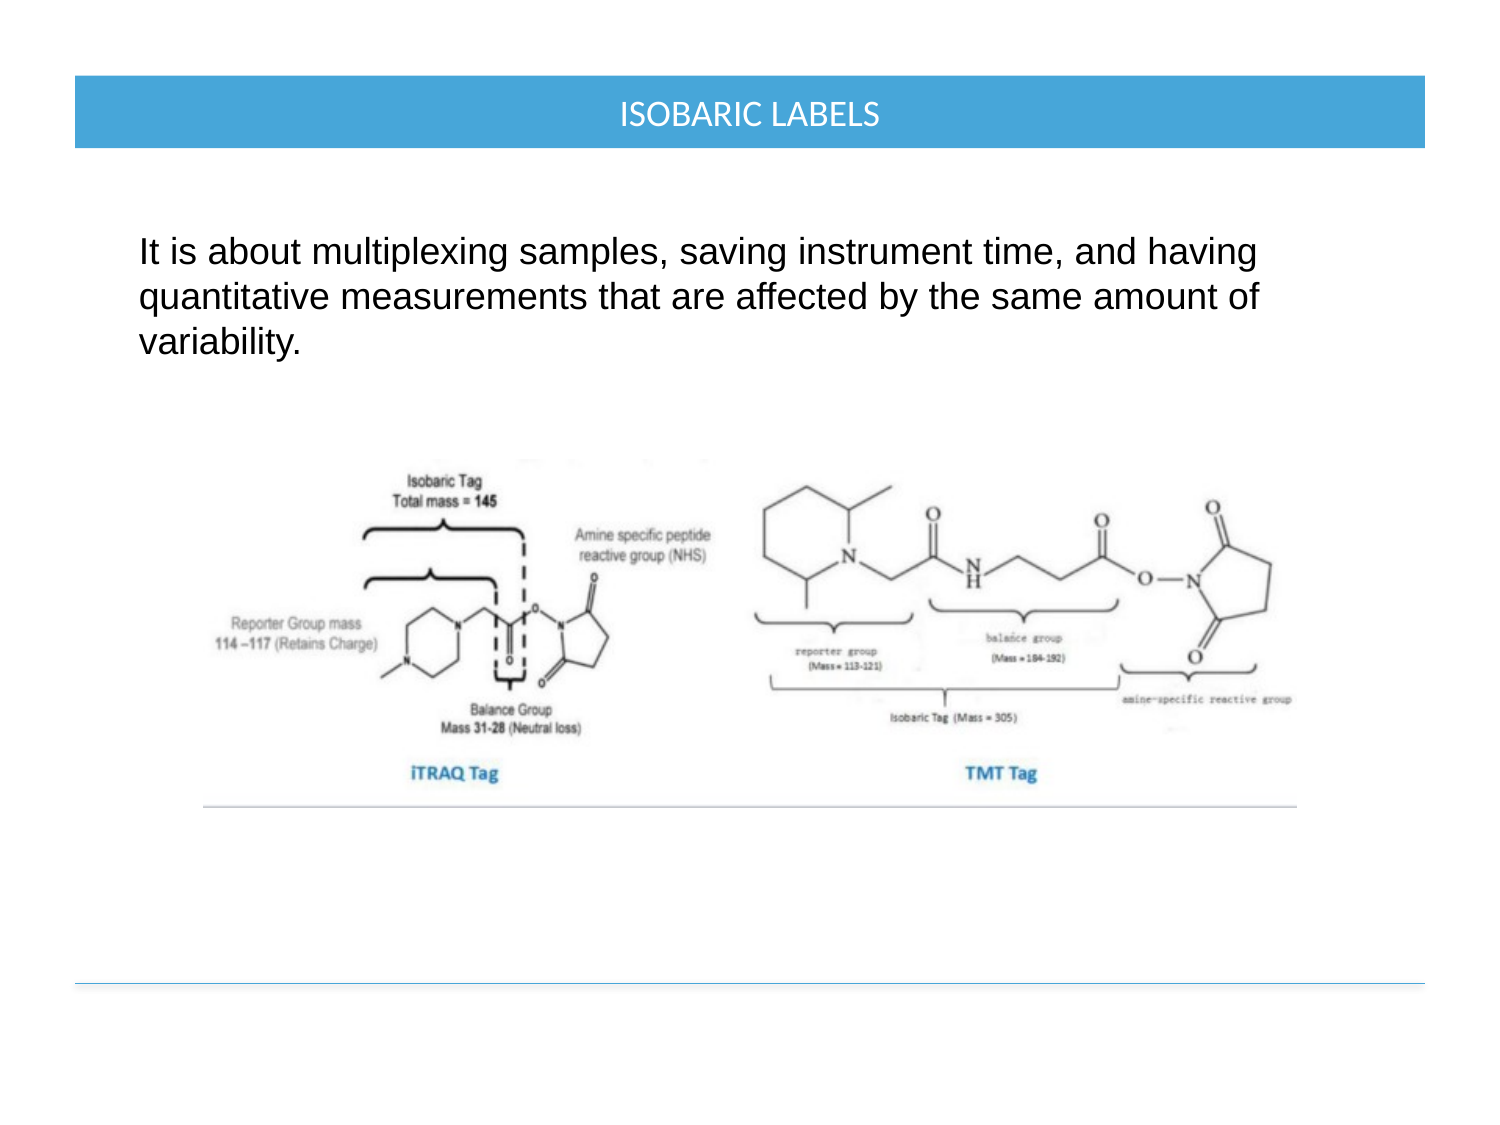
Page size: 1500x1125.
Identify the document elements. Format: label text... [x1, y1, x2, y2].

text_box It is about multiplexing samples, saving instrument time, and having quantitative measurements that are affected by the same amount of variability. [123, 219, 1400, 370]
title Isobaric labels [75, 75, 1425, 149]
picture [202, 459, 1298, 809]
